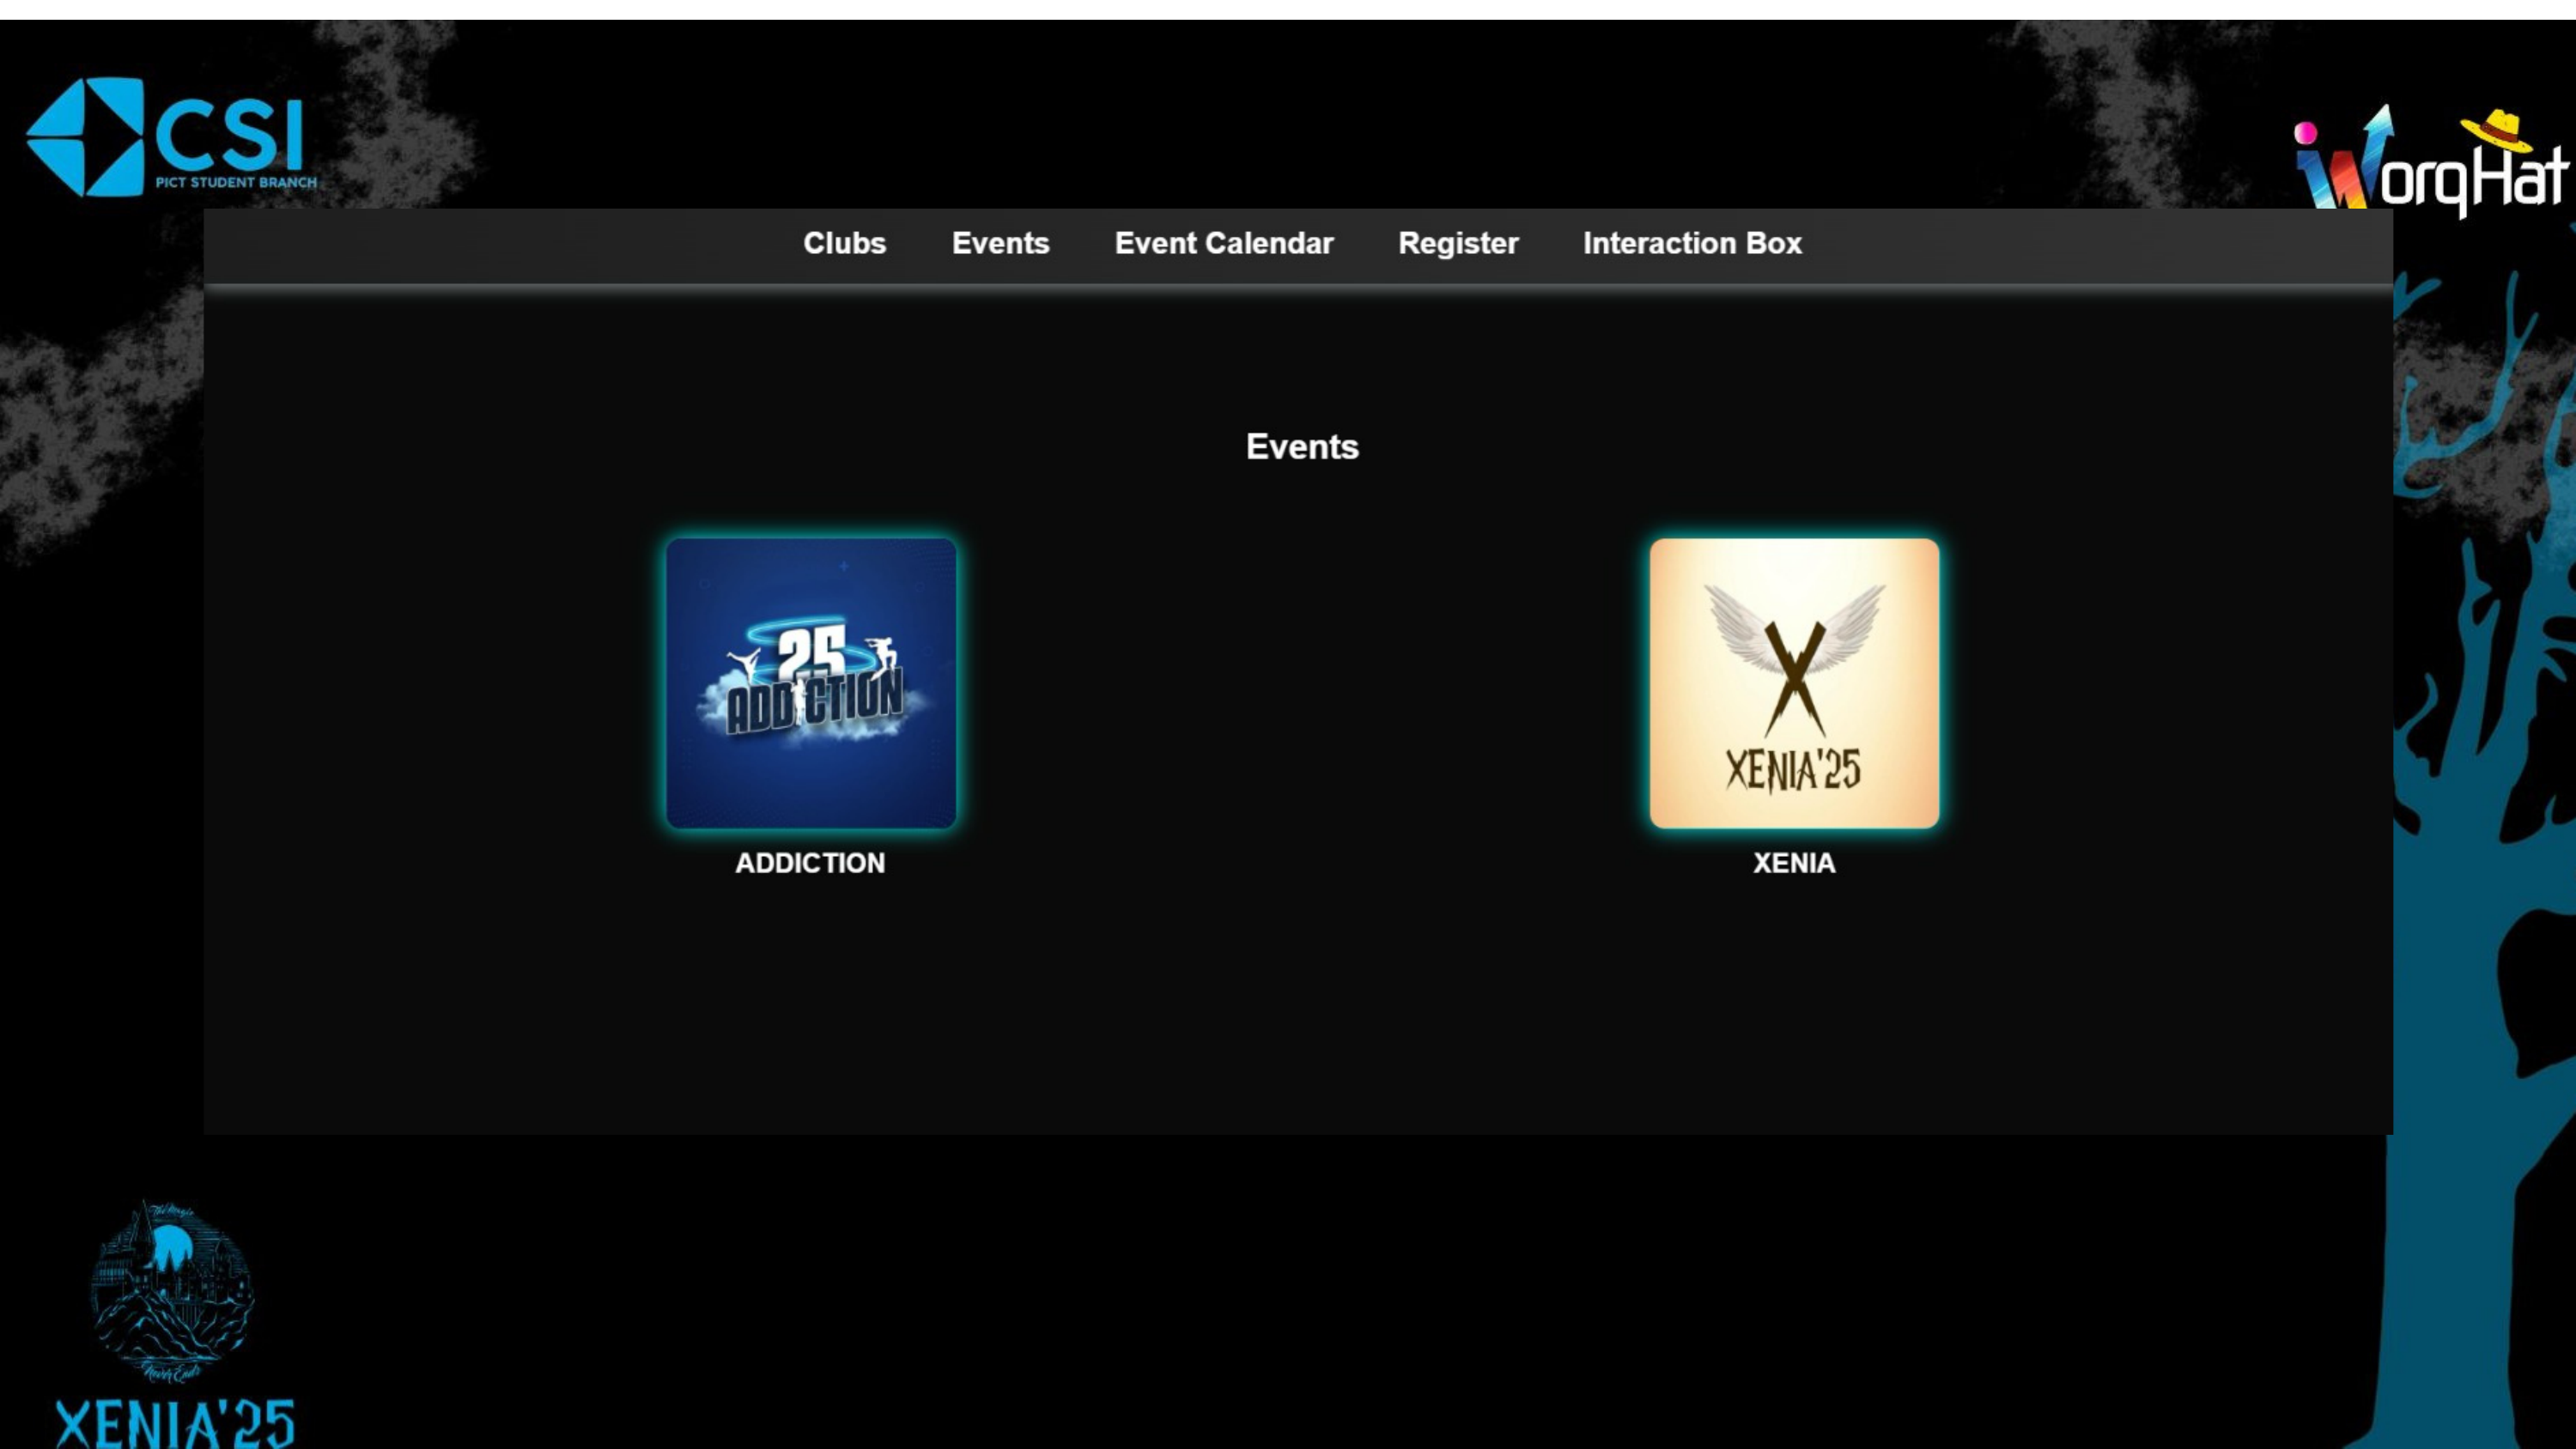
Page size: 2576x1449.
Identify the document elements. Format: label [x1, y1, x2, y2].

text_box [0, 20, 2576, 1449]
text_box [204, 209, 2394, 1135]
